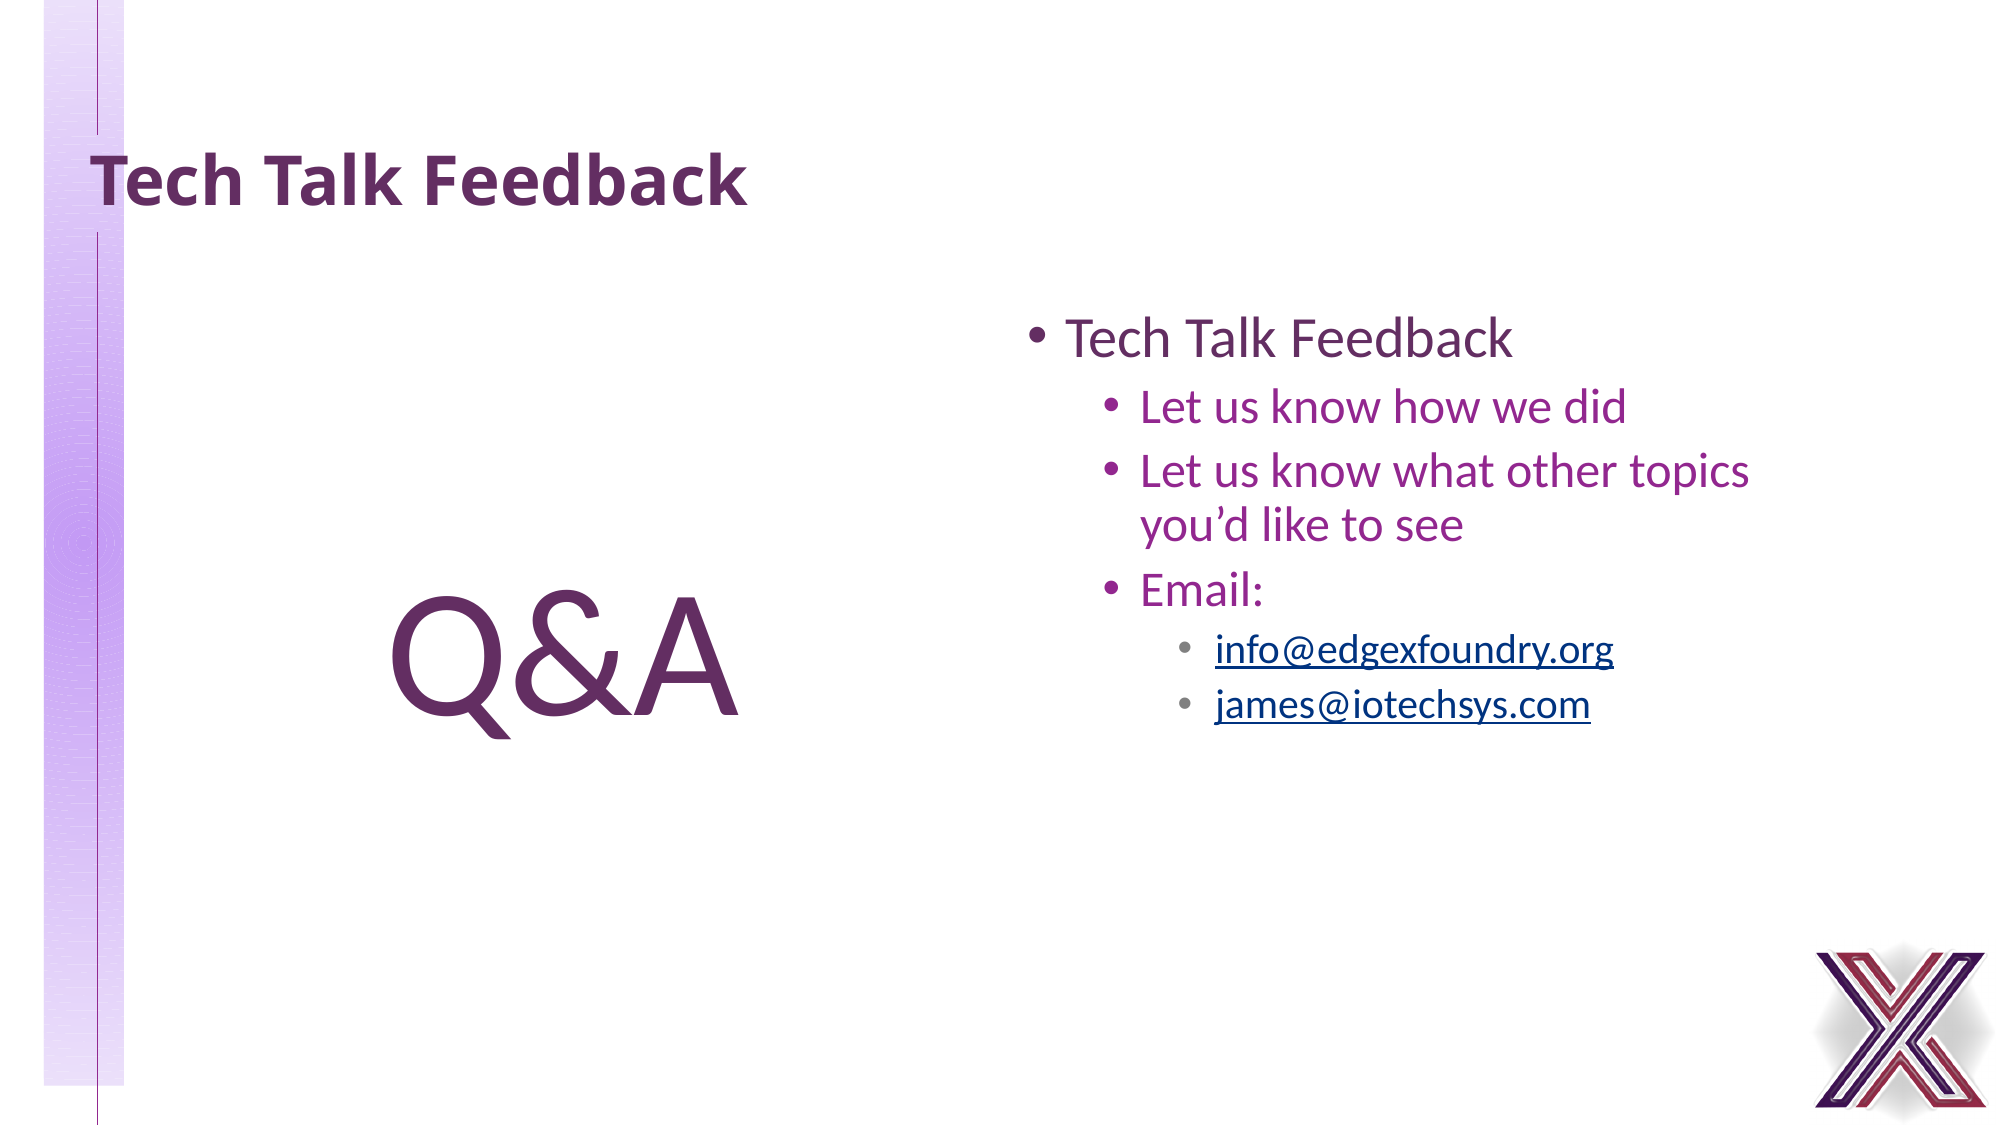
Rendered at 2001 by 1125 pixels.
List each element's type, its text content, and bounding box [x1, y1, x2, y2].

list Q&A [137, 299, 988, 1014]
list Tech Talk Feedback Let us know how we did Let us know what other topics you’d like to see Email: info@edgexfoundry.org james@iotechsys.com [1012, 299, 1863, 1014]
title Tech Talk Feedback [74, 138, 1800, 228]
picture [1809, 939, 1996, 1125]
